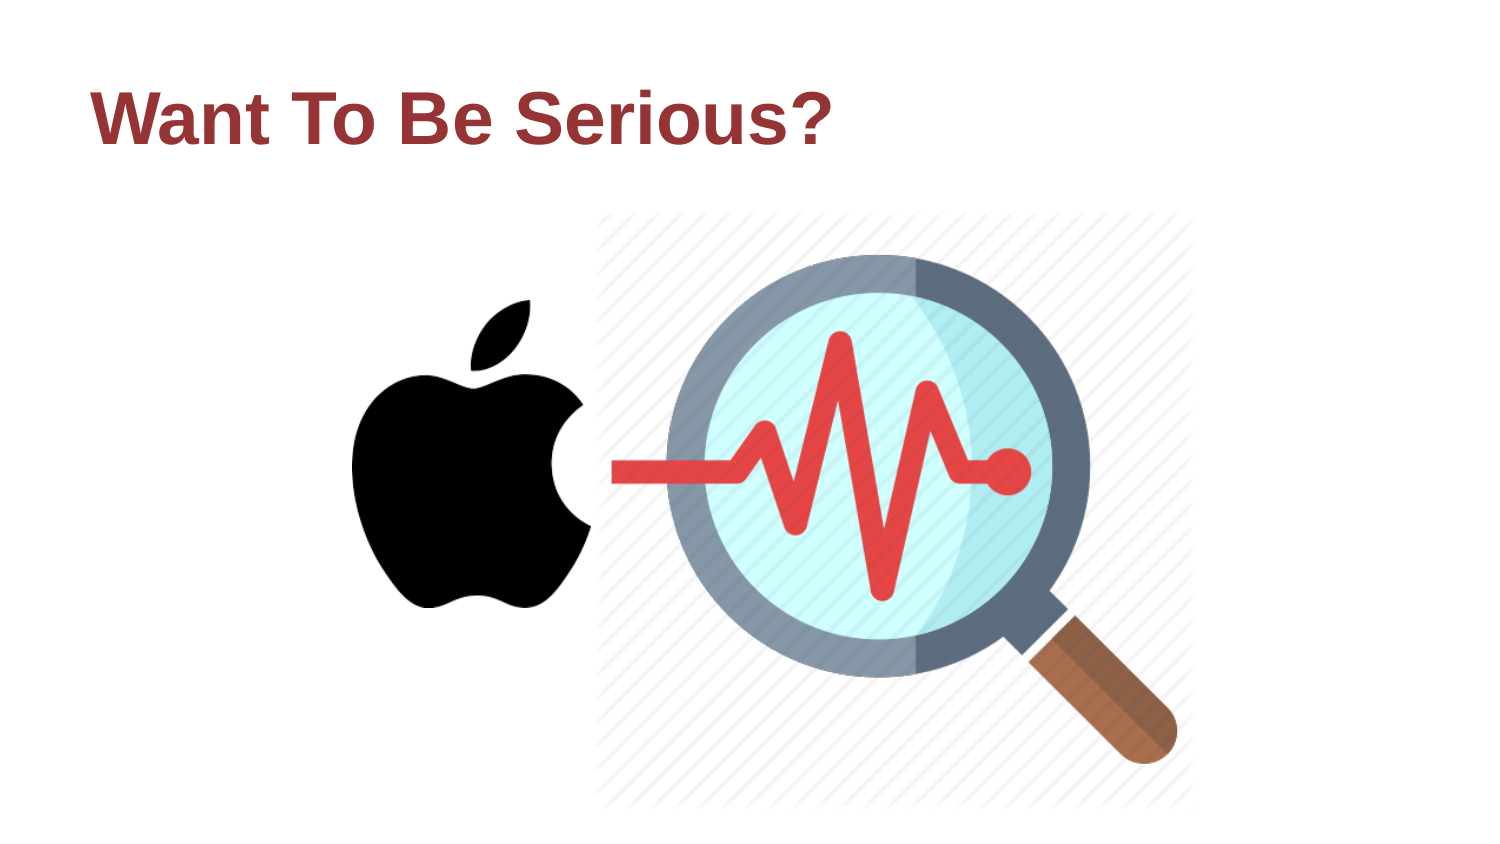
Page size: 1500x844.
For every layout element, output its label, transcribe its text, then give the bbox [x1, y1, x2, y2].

picture [351, 300, 591, 608]
picture [592, 207, 1196, 811]
title Want To Be Serious? [75, 33, 1425, 175]
